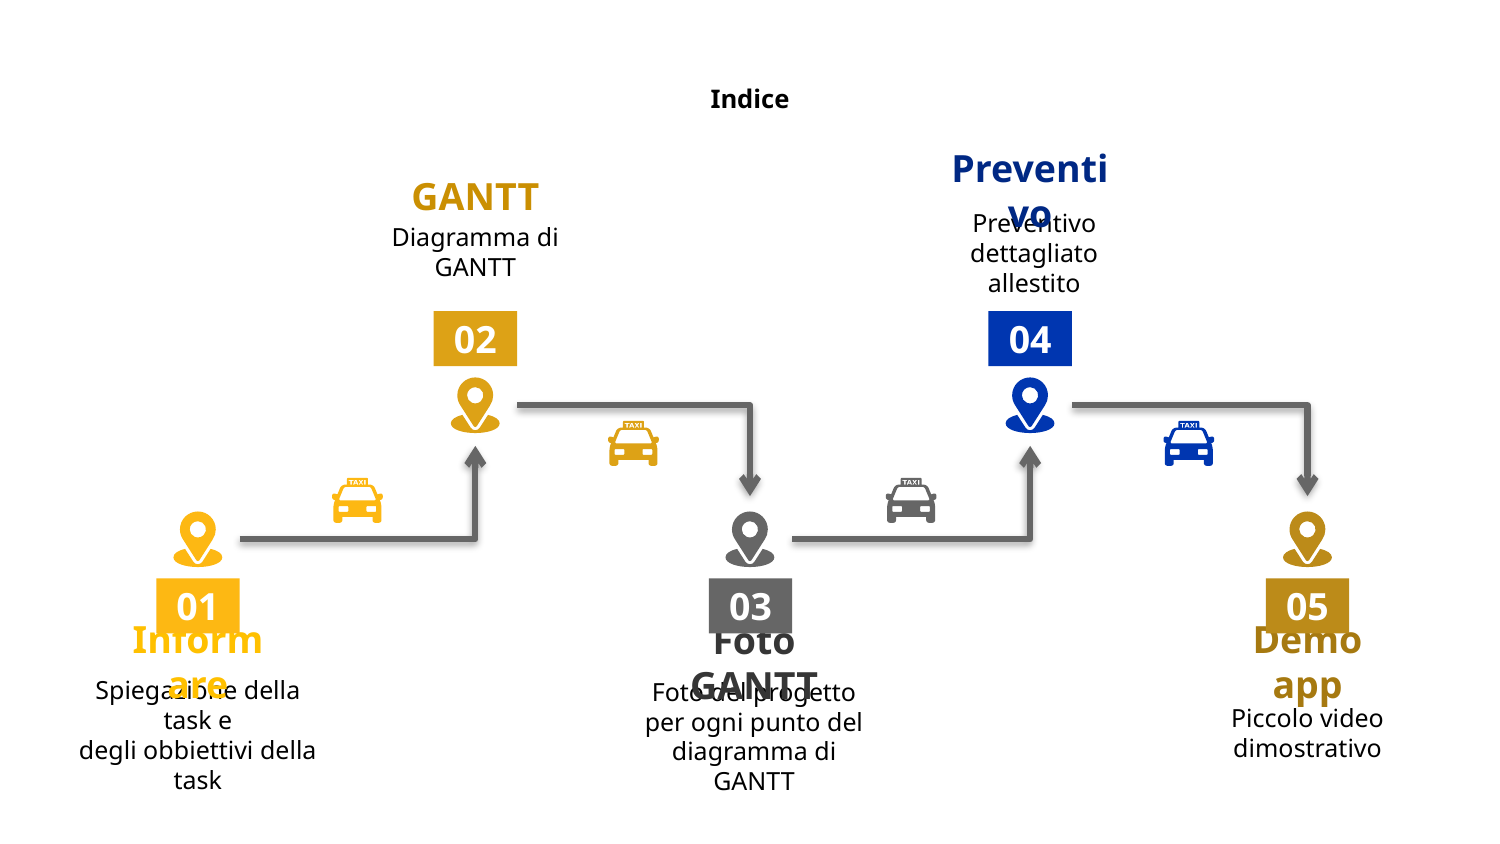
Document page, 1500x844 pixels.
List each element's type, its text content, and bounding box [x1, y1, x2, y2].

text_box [450, 377, 500, 403]
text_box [1005, 377, 1055, 403]
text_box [58, 578, 337, 779]
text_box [1282, 511, 1333, 568]
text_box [1163, 420, 1215, 467]
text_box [907, 163, 1162, 367]
title Indice [75, 67, 1425, 129]
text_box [331, 477, 384, 524]
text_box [614, 578, 895, 779]
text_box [885, 477, 937, 524]
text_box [239, 405, 1308, 540]
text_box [725, 548, 775, 568]
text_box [1187, 578, 1428, 777]
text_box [607, 420, 660, 467]
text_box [173, 511, 223, 568]
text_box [354, 169, 596, 367]
